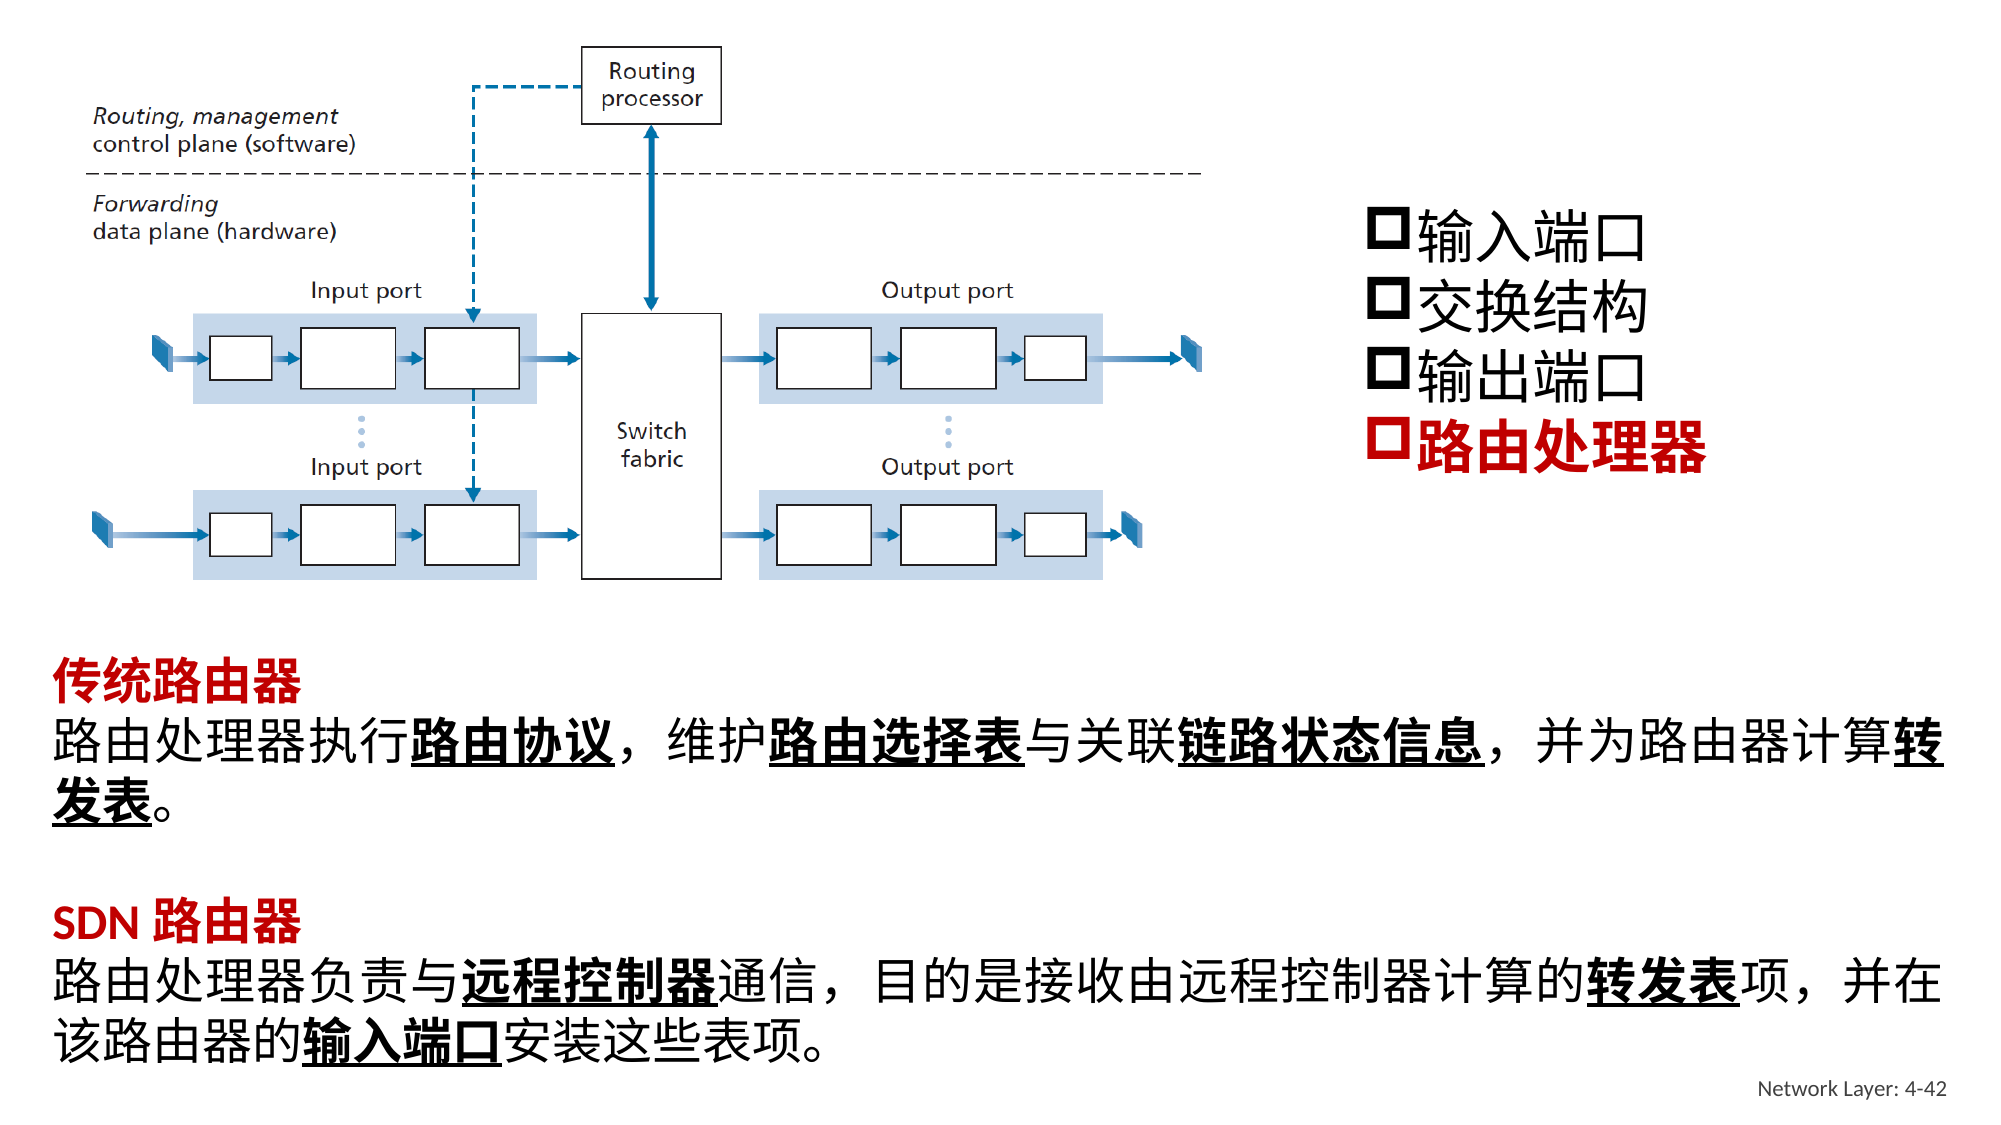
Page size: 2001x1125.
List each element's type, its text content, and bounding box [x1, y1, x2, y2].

slide_number Network Layer: 4-42 [1512, 1056, 1963, 1117]
picture [0, 29, 1240, 599]
text_box 输入端口 交换结构 输出端口 路由处理器 [1347, 193, 1884, 488]
text_box 传统路由器 路由处理器执行路由协议，维护路由选择表与关联链路状态信息，并为路由器计算转发表。 SDN路由器 路由处理器负责与远程控制器通信，目的是接收由远程控制器计算的转发表项，并在该路由器的输入端口安装这些表项。 [37, 641, 1959, 1077]
